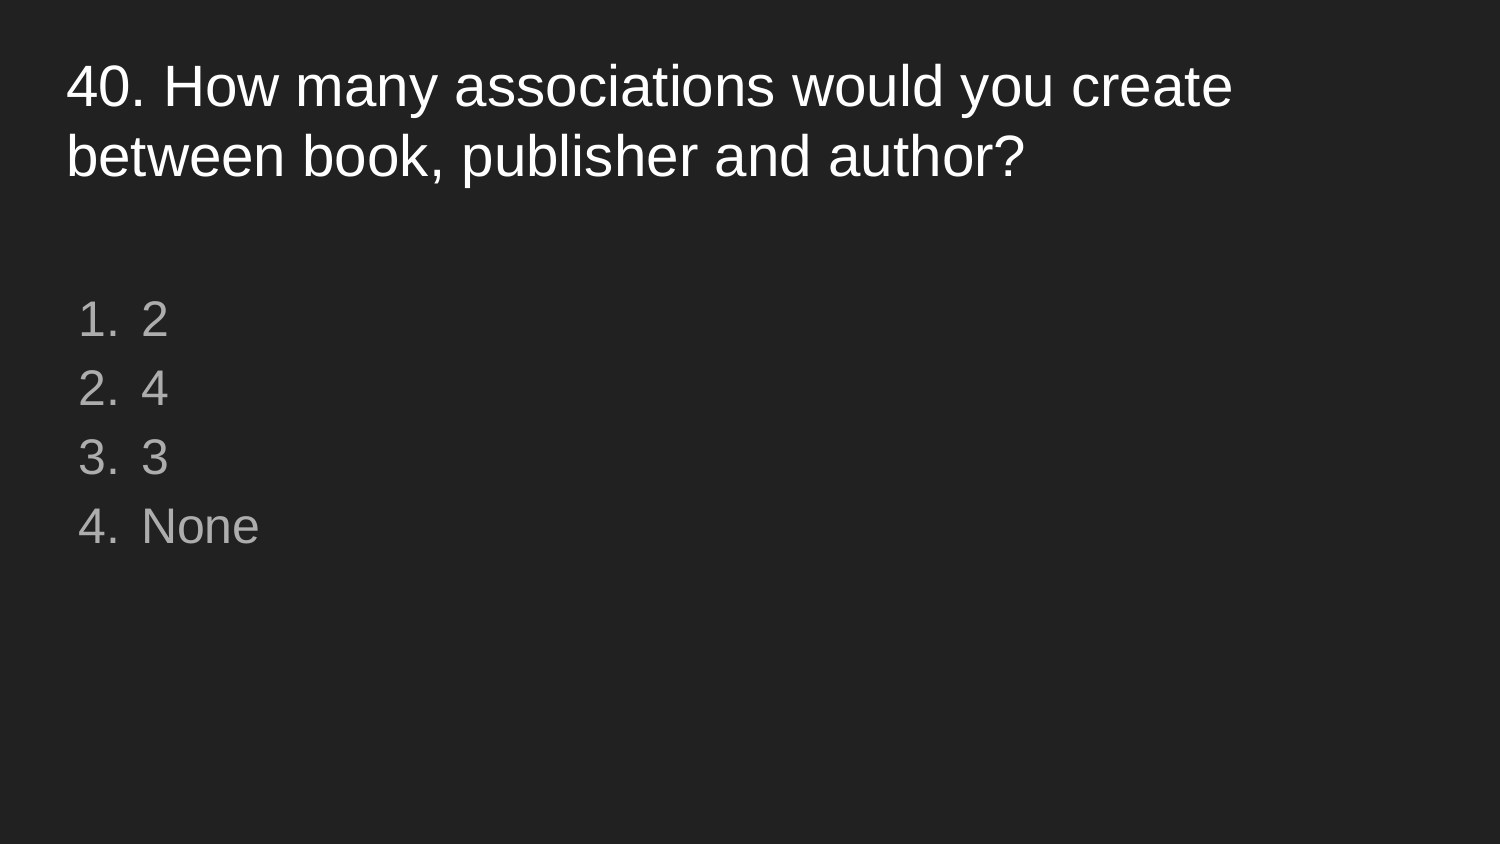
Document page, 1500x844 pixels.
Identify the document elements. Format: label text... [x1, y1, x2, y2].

list 2 4 3 None [51, 262, 1449, 803]
title 40. How many associations would you create between book, publisher and author? [51, 33, 1449, 239]
